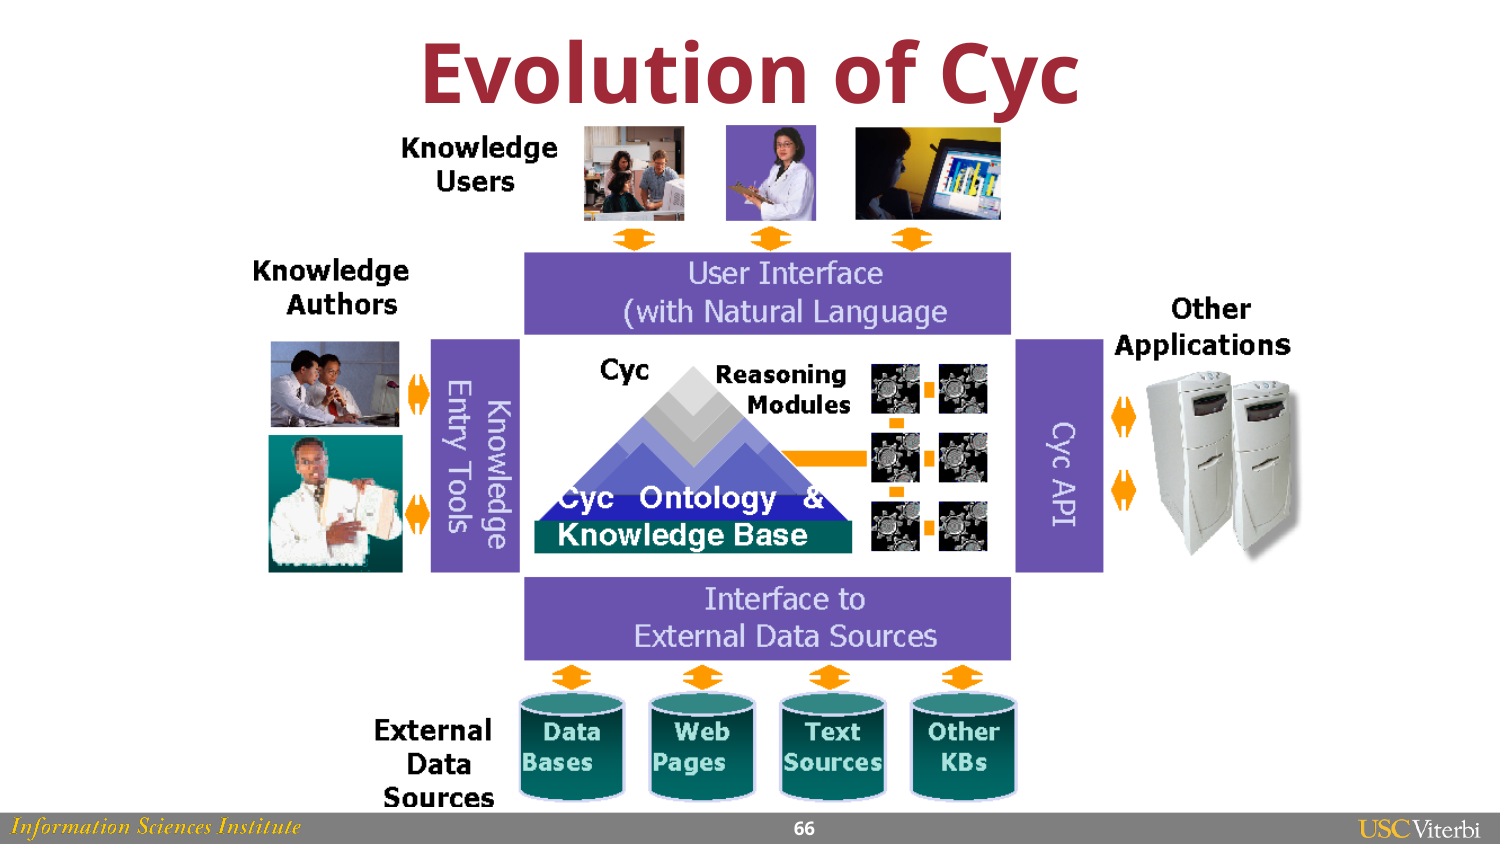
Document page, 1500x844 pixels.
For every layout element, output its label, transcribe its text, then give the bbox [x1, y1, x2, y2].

title Evolution of Cyc [0, 0, 1500, 141]
picture [9, 817, 301, 841]
picture [1358, 819, 1495, 839]
picture [253, 124, 1304, 808]
slide_number ‹#› [763, 814, 831, 844]
